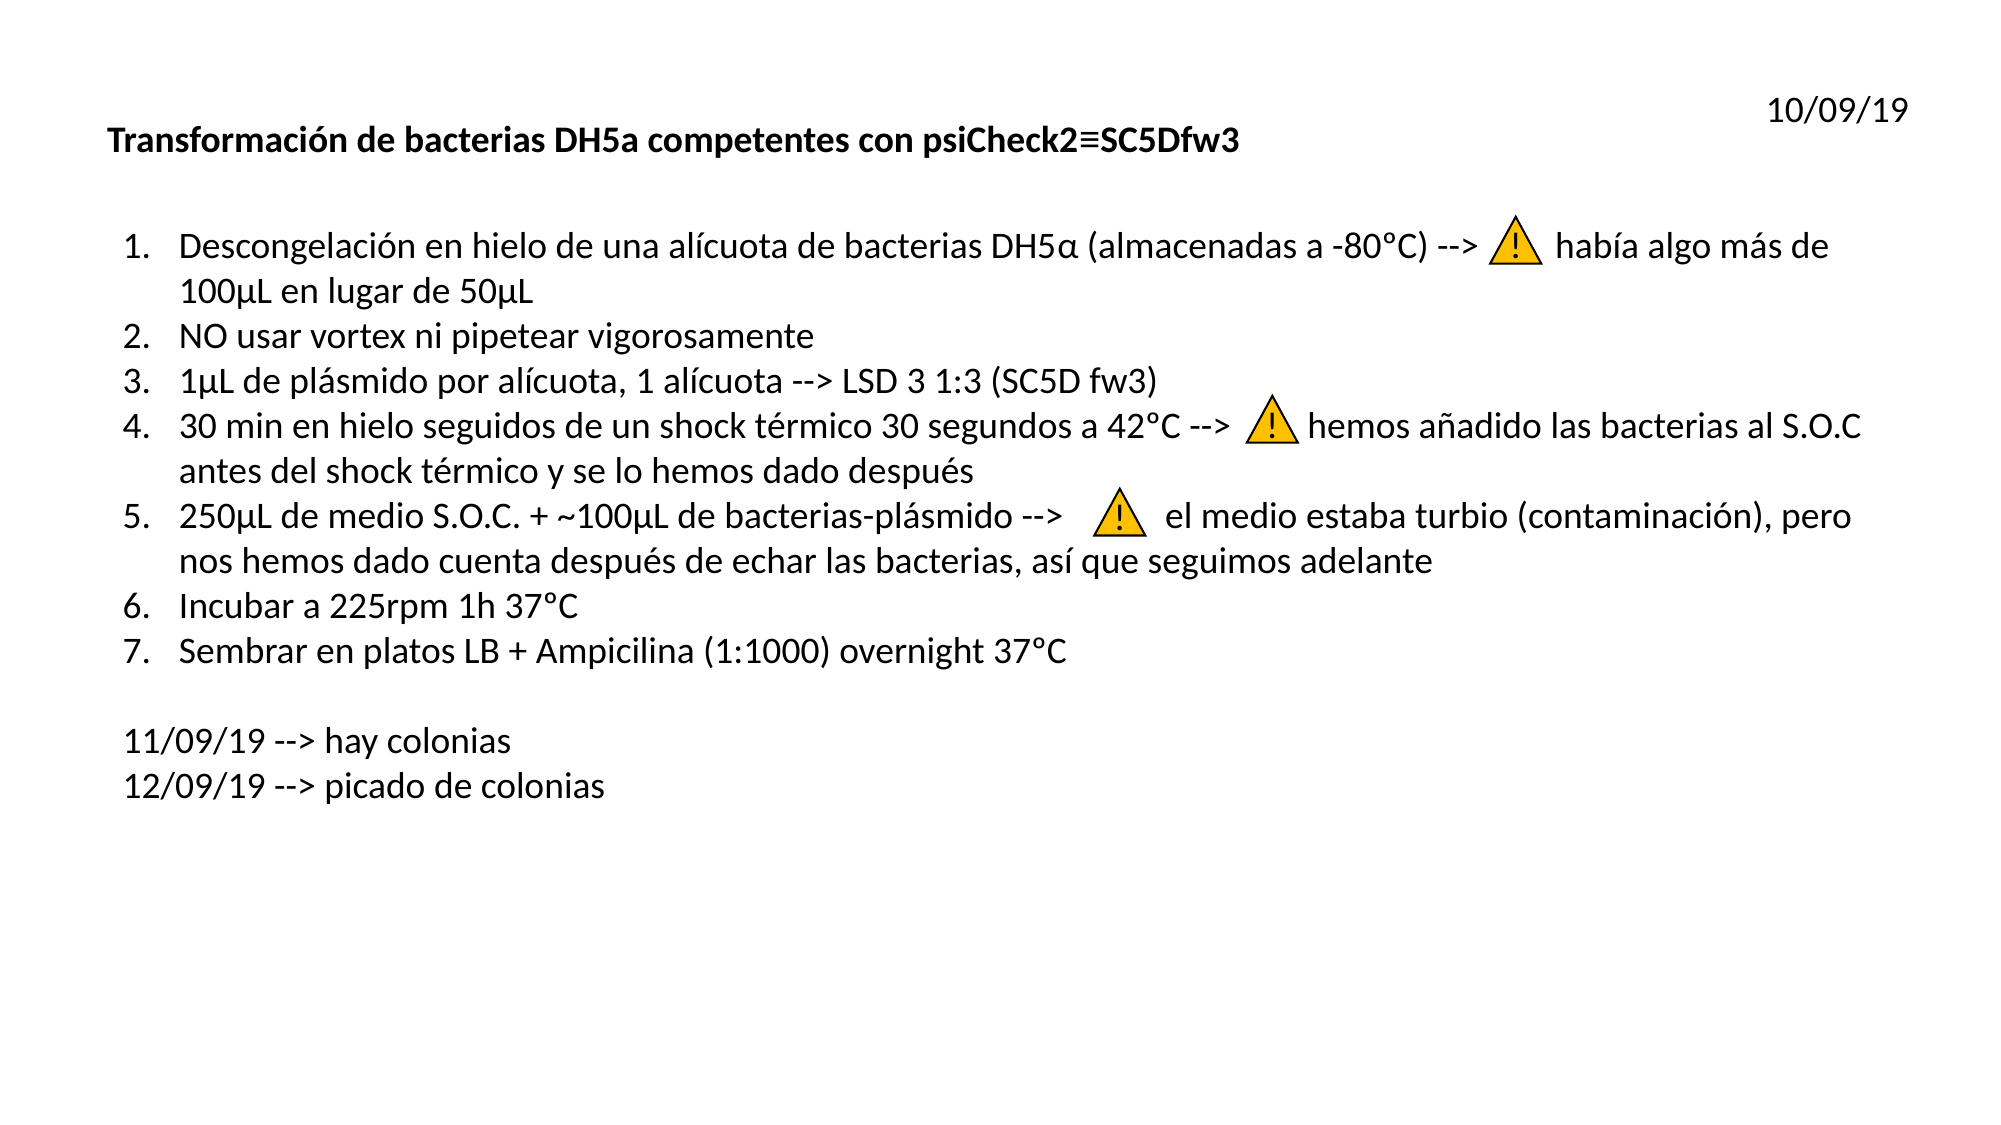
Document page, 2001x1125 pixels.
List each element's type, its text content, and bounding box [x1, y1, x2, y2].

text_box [1246, 393, 1298, 454]
text_box Descongelación en hielo de una alícuota de bacterias DH5α (almacenadas a -80ºC) --> había algo más de 100µL en lugar de 50µL NO usar vortex ni pipetear vigorosamente 1µL de plásmido por alícuota, 1 alícuota --> LSD 3 1:3 (SC5D fw3) 30 min en hielo seguidos de un shock térmico 30 segundos a 42ºC --> hemos añadido las bacterias al S.O.C antes del shock térmico y se lo hemos dado después 250µL de medio S.O.C. + ~100µL de bacterias-plásmido --> el medio estaba turbio (contaminación), pero nos hemos dado cuenta después de echar las bacterias, así que seguimos adelante Incubar a 225rpm 1h 37ºC Sembrar en platos LB + Ampicilina (1:1000) overnight 37ºC 11/09/19 --> hay colonias 12/09/19 --> picado de colonias [107, 214, 1908, 814]
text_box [1490, 214, 1542, 275]
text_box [1094, 485, 1146, 547]
text_box Transformación de bacterias DH5a competentes con psiCheck2≡SC5Dfw3 [92, 107, 1255, 168]
text_box 10/09/19 [1751, 77, 1924, 137]
